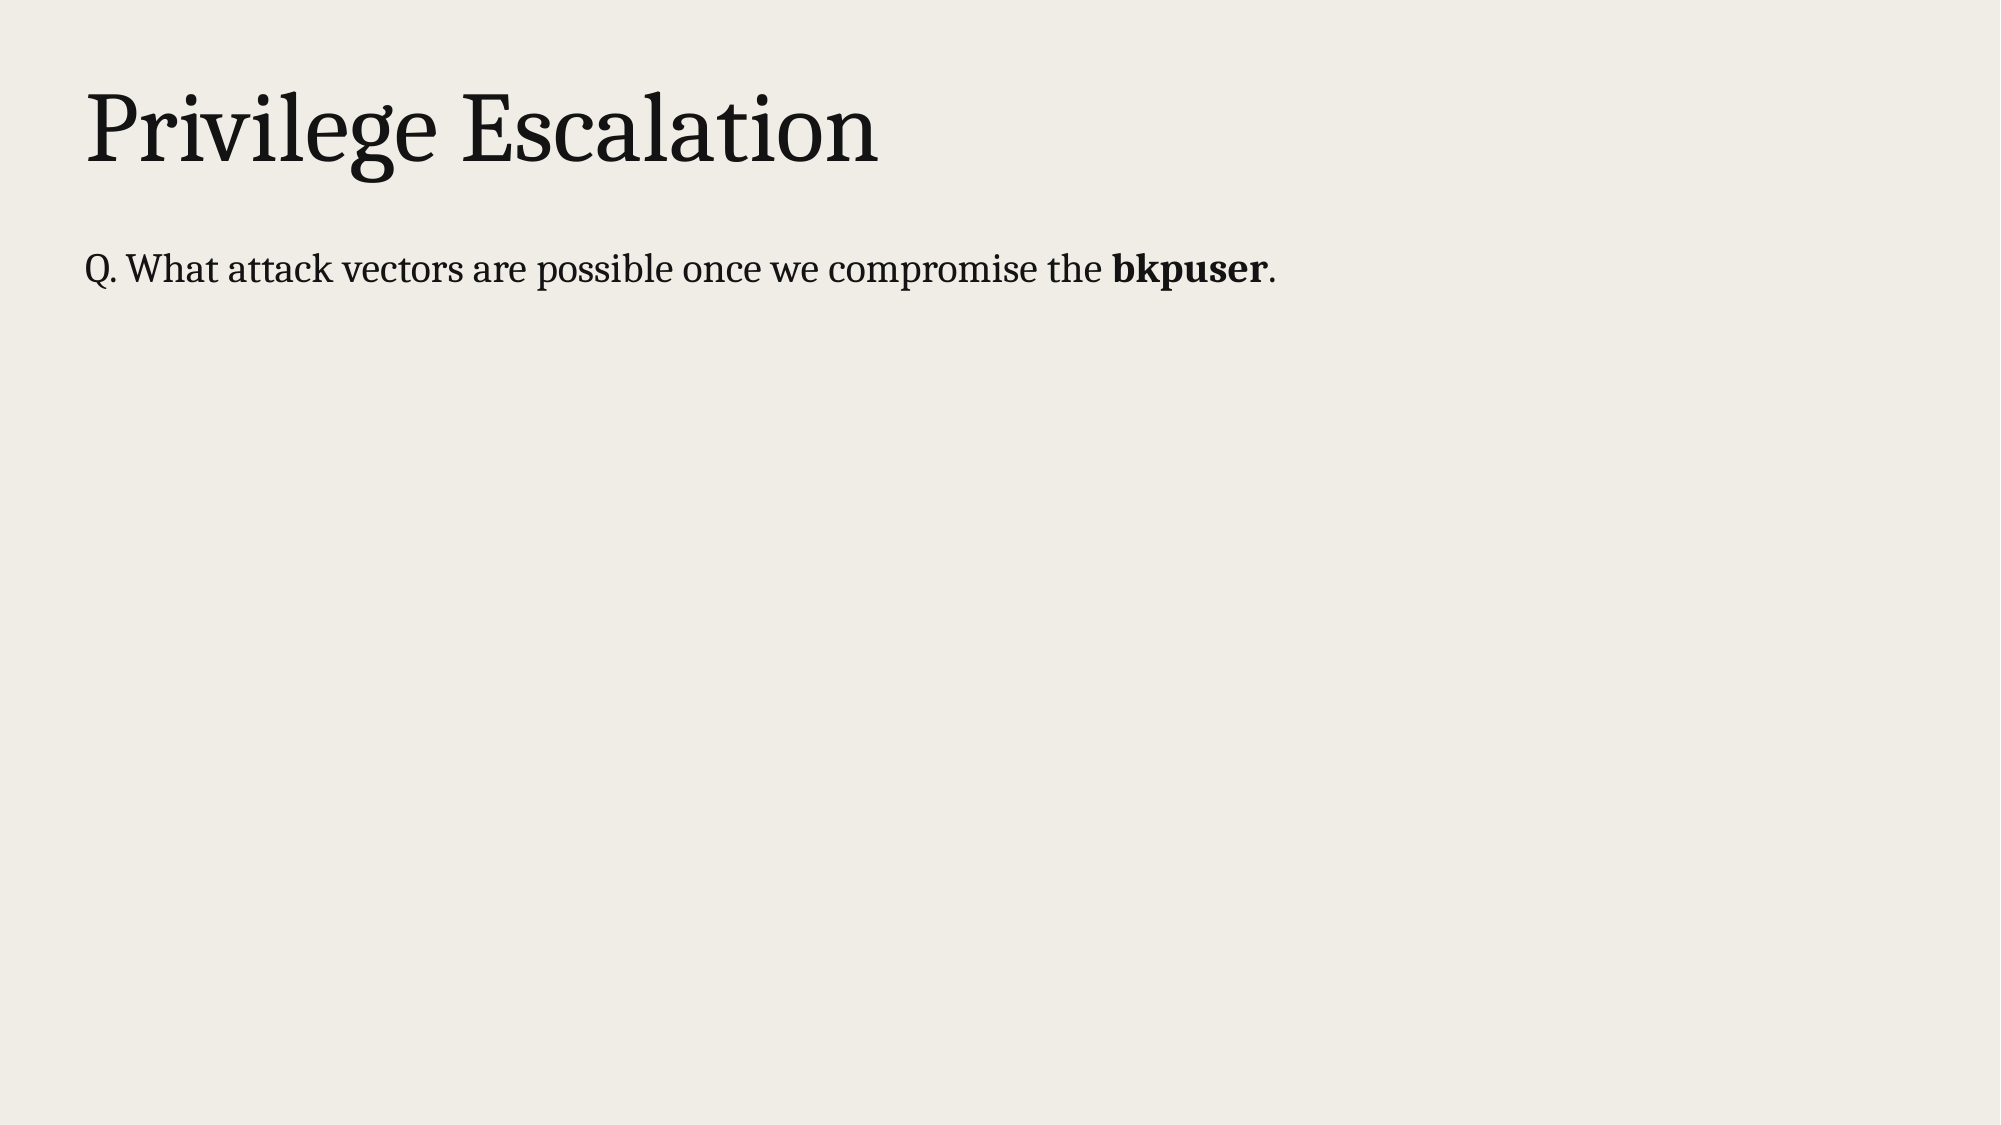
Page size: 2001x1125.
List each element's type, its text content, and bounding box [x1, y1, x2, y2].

title Privilege Escalation [70, 67, 1883, 211]
text_box Q. What attack vectors are possible once we compromise the bkpuser. [70, 239, 1901, 1037]
